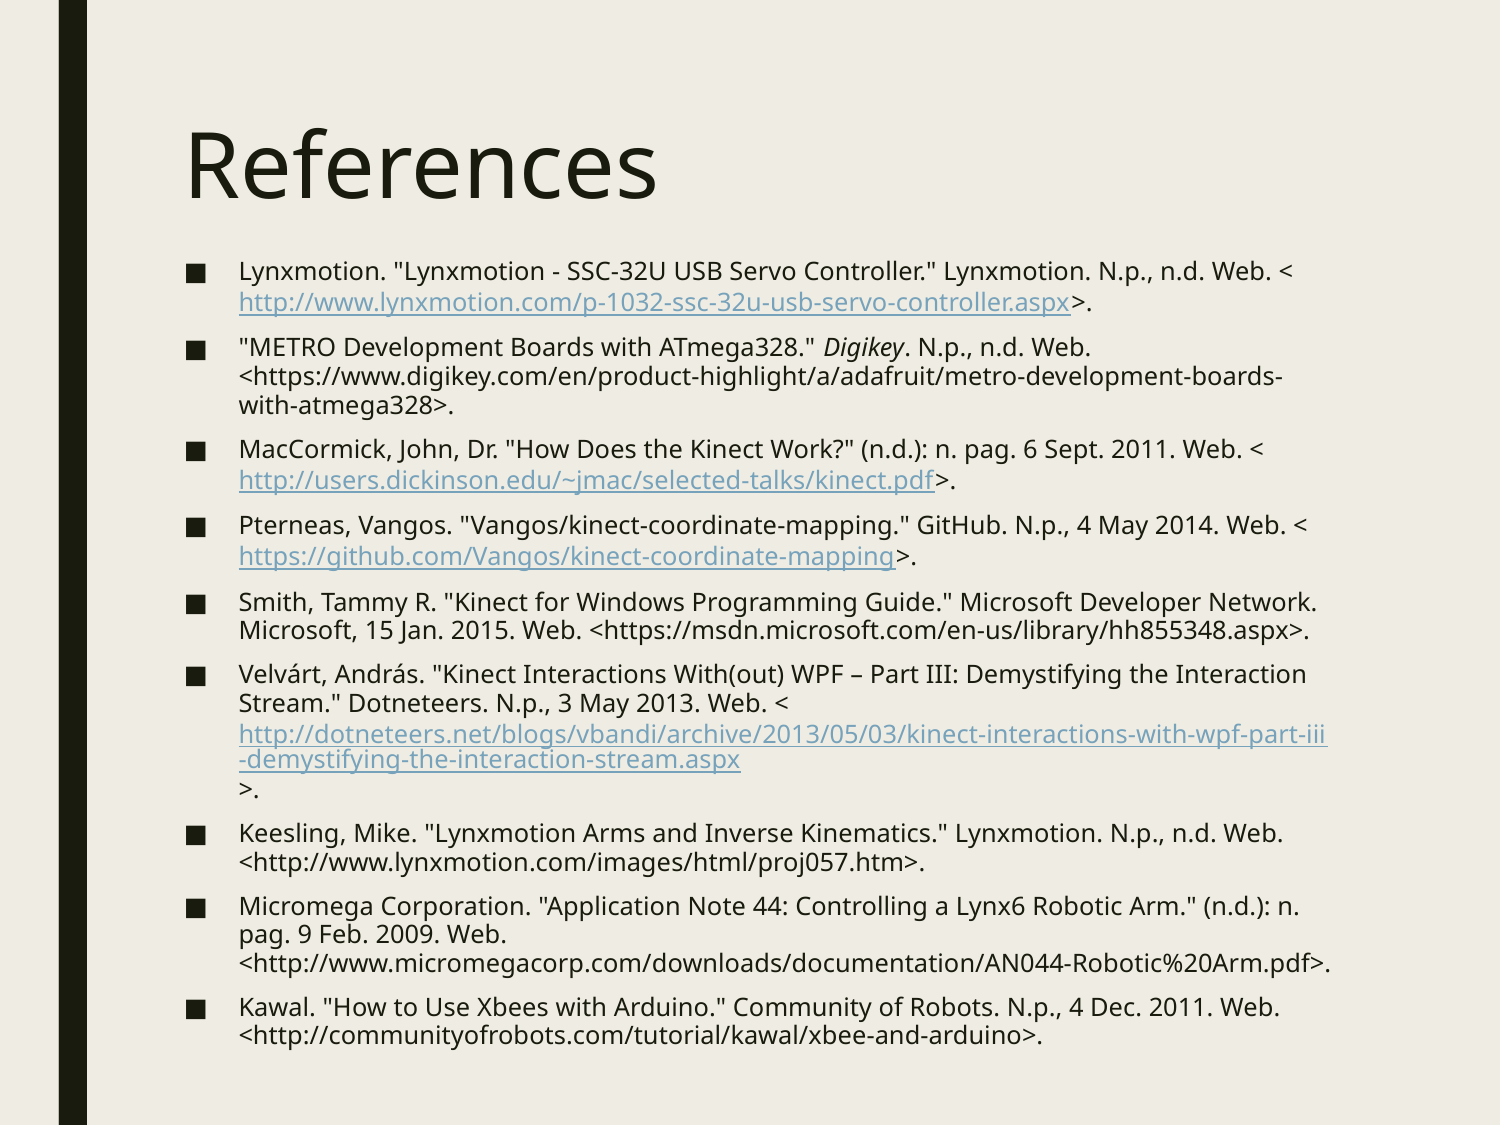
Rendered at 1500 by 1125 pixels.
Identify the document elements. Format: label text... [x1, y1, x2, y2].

list Lynxmotion. "Lynxmotion - SSC-32U USB Servo Controller." Lynxmotion. N.p., n.d. Web. <http://www.lynxmotion.com/p-1032-ssc-32u-usb-servo-controller.aspx>. "METRO Development Boards with ATmega328." Digikey. N.p., n.d. Web. <https://www.digikey.com/en/product-highlight/a/adafruit/metro-development-boards-with-atmega328>. MacCormick, John, Dr. "How Does the Kinect Work?" (n.d.): n. pag. 6 Sept. 2011. Web. <http://users.dickinson.edu/~jmac/selected-talks/kinect.pdf>. Pterneas, Vangos. "Vangos/kinect-coordinate-mapping." GitHub. N.p., 4 May 2014. Web. <https://github.com/Vangos/kinect-coordinate-mapping>. Smith, Tammy R. "Kinect for Windows Programming Guide." Microsoft Developer Network. Microsoft, 15 Jan. 2015. Web. <https://msdn.microsoft.com/en-us/library/hh855348.aspx>. Velvárt, András. "Kinect Interactions With(out) WPF – Part III: Demystifying the Interaction Stream." Dotneteers. N.p., 3 May 2013. Web. <http://dotneteers.net/blogs/vbandi/archive/2013/05/03/kinect-interactions-with-wpf-part-iii-demystifying-the-interaction-stream.aspx>. Keesling, Mike. "Lynxmotion Arms and Inverse Kinematics." Lynxmotion. N.p., n.d. Web. <http://www.lynxmotion.com/images/html/proj057.htm>. Micromega Corporation. "Application Note 44: Controlling a Lynx6 Robotic Arm." (n.d.): n. pag. 9 Feb. 2009. Web. <http://www.micromegacorp.com/downloads/documentation/AN044-Robotic%20Arm.pdf>. Kawal. "How to Use Xbees with Arduino." Community of Robots. N.p., 4 Dec. 2011. Web. <http://communityofrobots.com/tutorial/kawal/xbee-and-arduino>. [168, 249, 1351, 1088]
title References [168, 112, 1351, 249]
